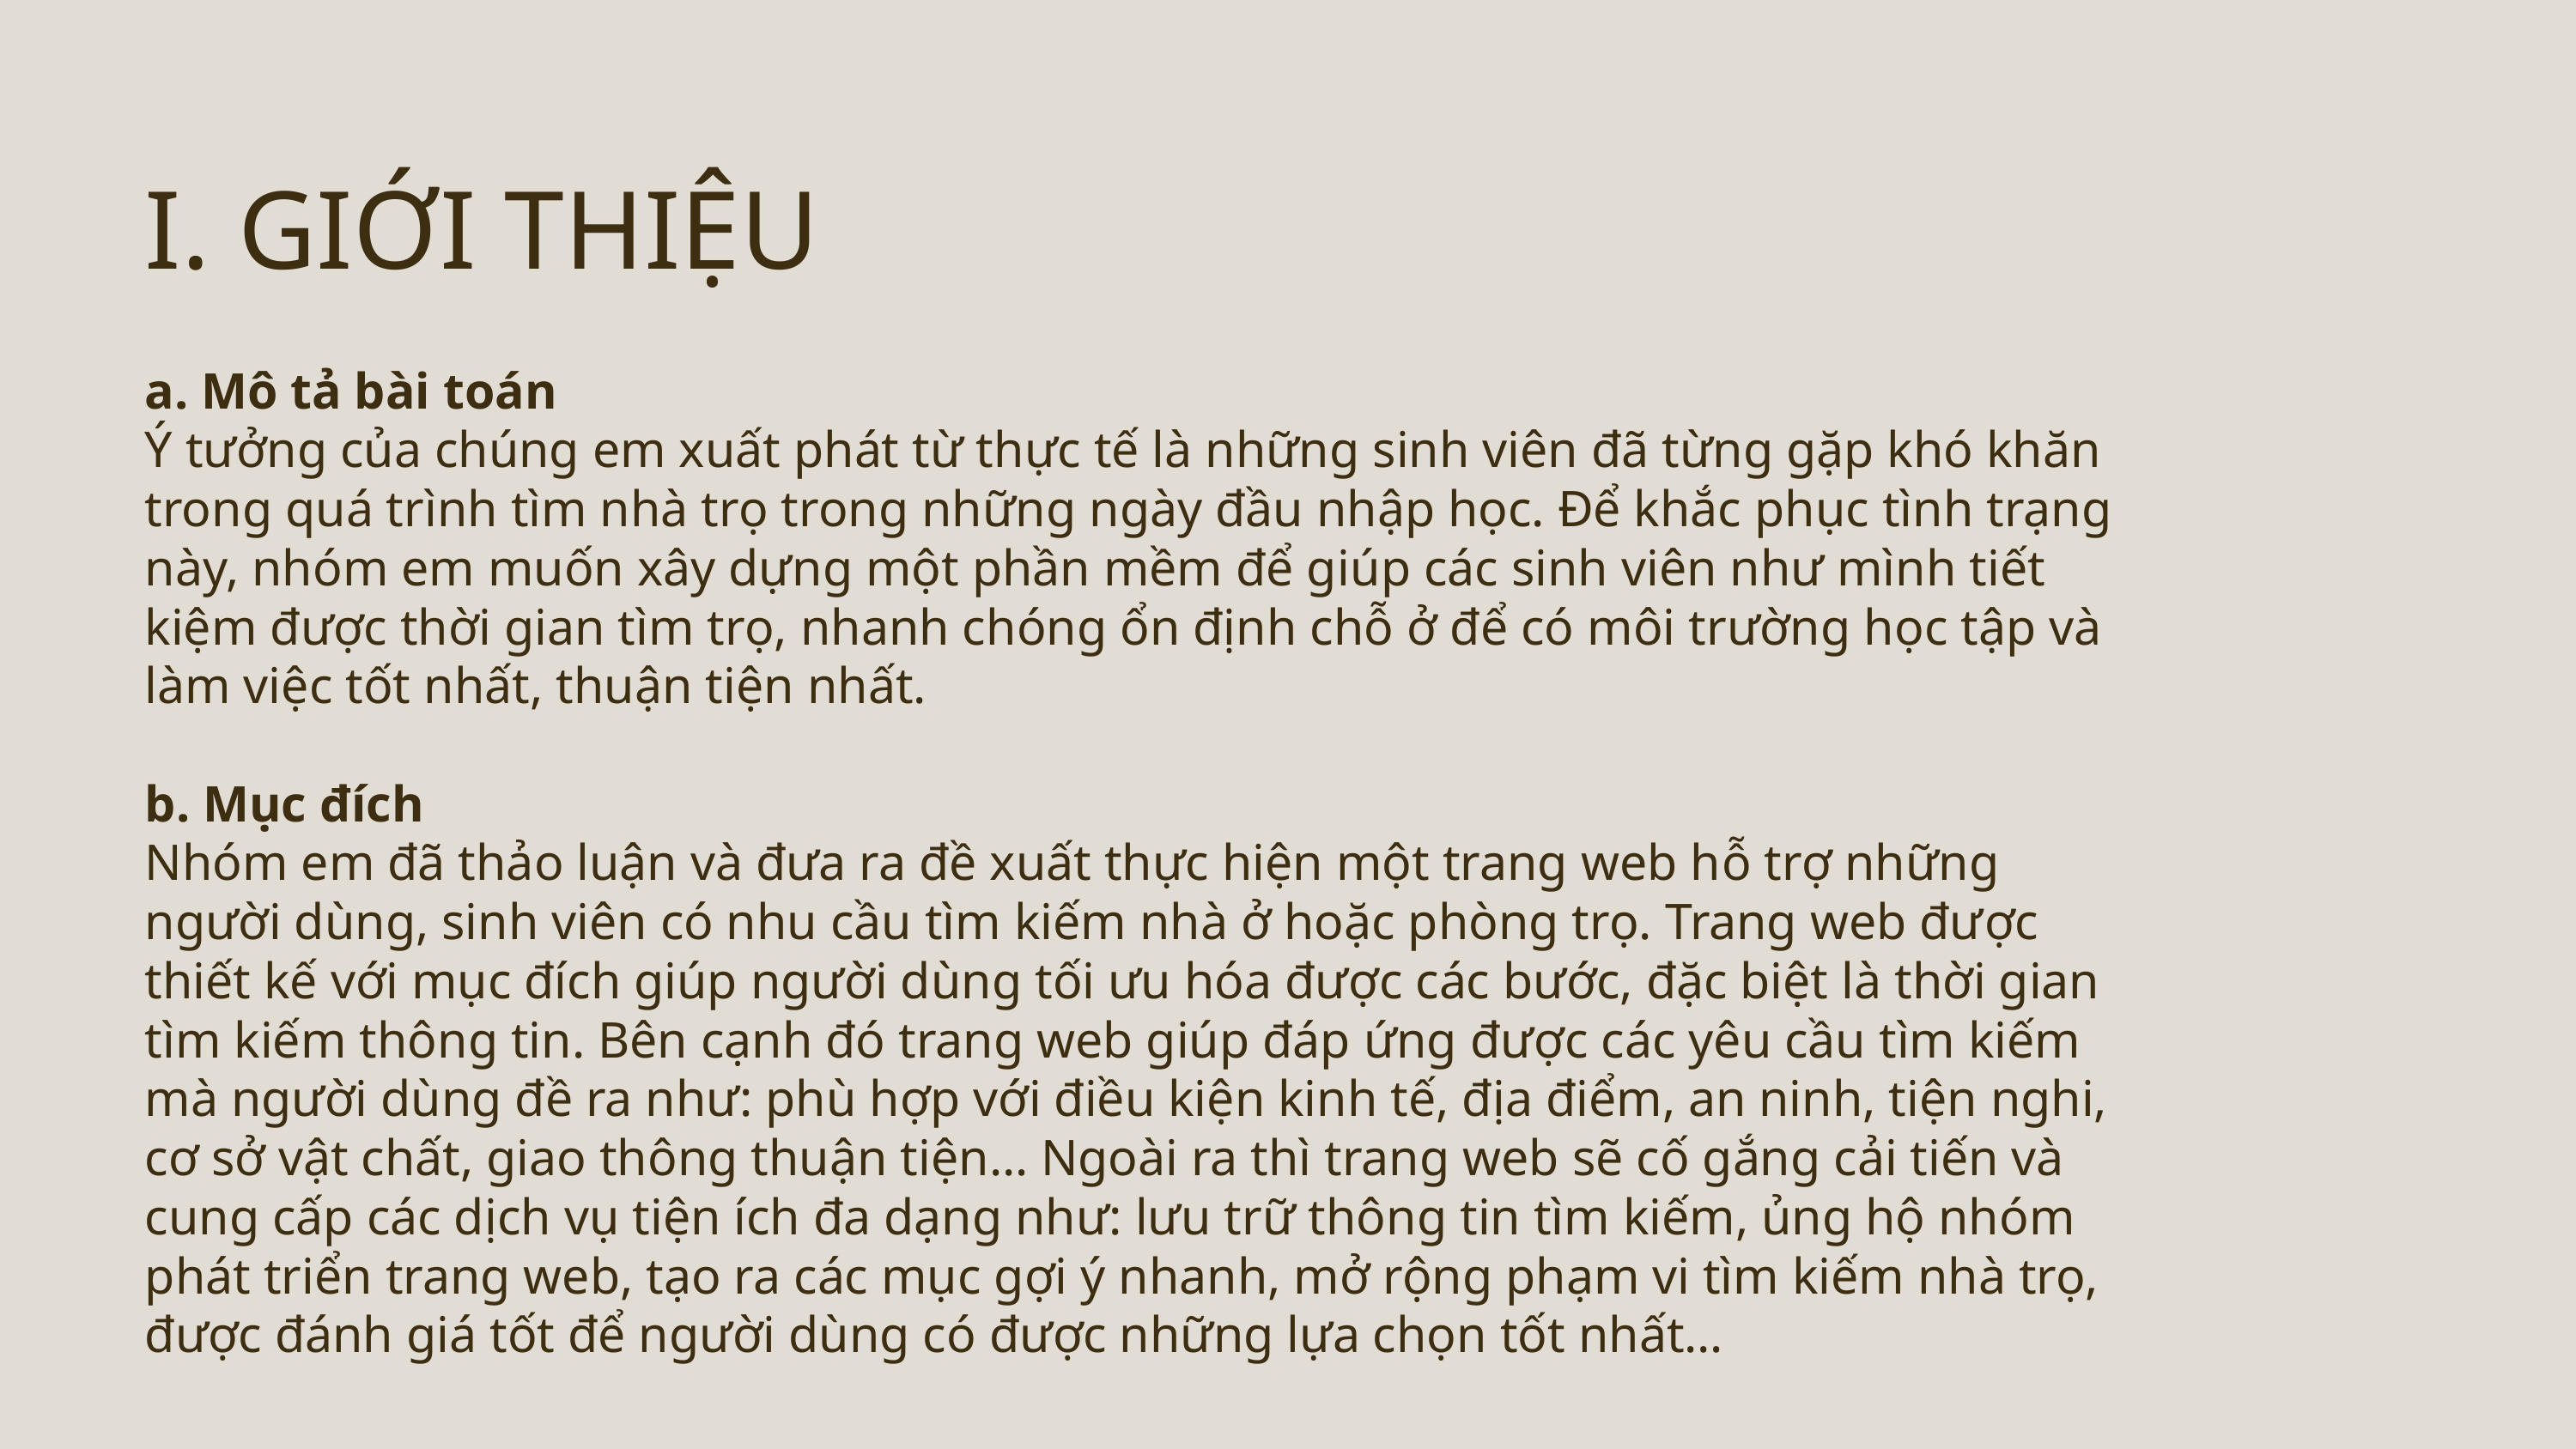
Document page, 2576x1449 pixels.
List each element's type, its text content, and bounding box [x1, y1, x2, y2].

text_box I. GIỚI THIỆU [144, 161, 1020, 291]
text_box a. Mô tả bài toán Ý tưởng của chúng em xuất phát từ thực tế là những sinh viên đã từng gặp khó khăn trong quá trình tìm nhà trọ trong những ngày đầu nhập học. Để khắc phục tình trạng này, nhóm em muốn xây dựng một phần mềm để giúp các sinh viên như mình tiết kiệm được thời gian tìm trọ, nhanh chóng ổn định chỗ ở để có môi trường học tập và làm việc tốt nhất, thuận tiện nhất. b. Mục đích Nhóm em đã thảo luận và đưa ra đề xuất thực hiện một trang web hỗ trợ những người dùng, sinh viên có nhu cầu tìm kiếm nhà ở hoặc phòng trọ. Trang web được thiết kế với mục đích giúp người dùng tối ưu hóa được các bước, đặc biệt là thời gian tìm kiếm thông tin. Bên cạnh đó trang web giúp đáp ứng được các yêu cầu tìm kiếm mà người dùng đề ra như: phù hợp với điều kiện kinh tế, địa điểm, an ninh, tiện nghi, cơ sở vật chất, giao thông thuận tiện… Ngoài ra thì trang web sẽ cố gắng cải tiến và cung cấp các dịch vụ tiện ích đa dạng như: lưu trữ thông tin tìm kiếm, ủng hộ nhóm phát triển trang web, tạo ra các mục gợi ý nhanh, mở rộng phạm vi tìm kiếm nhà trọ, được đánh giá tốt để người dùng có được những lựa chọn tốt nhất… [144, 359, 2115, 1422]
